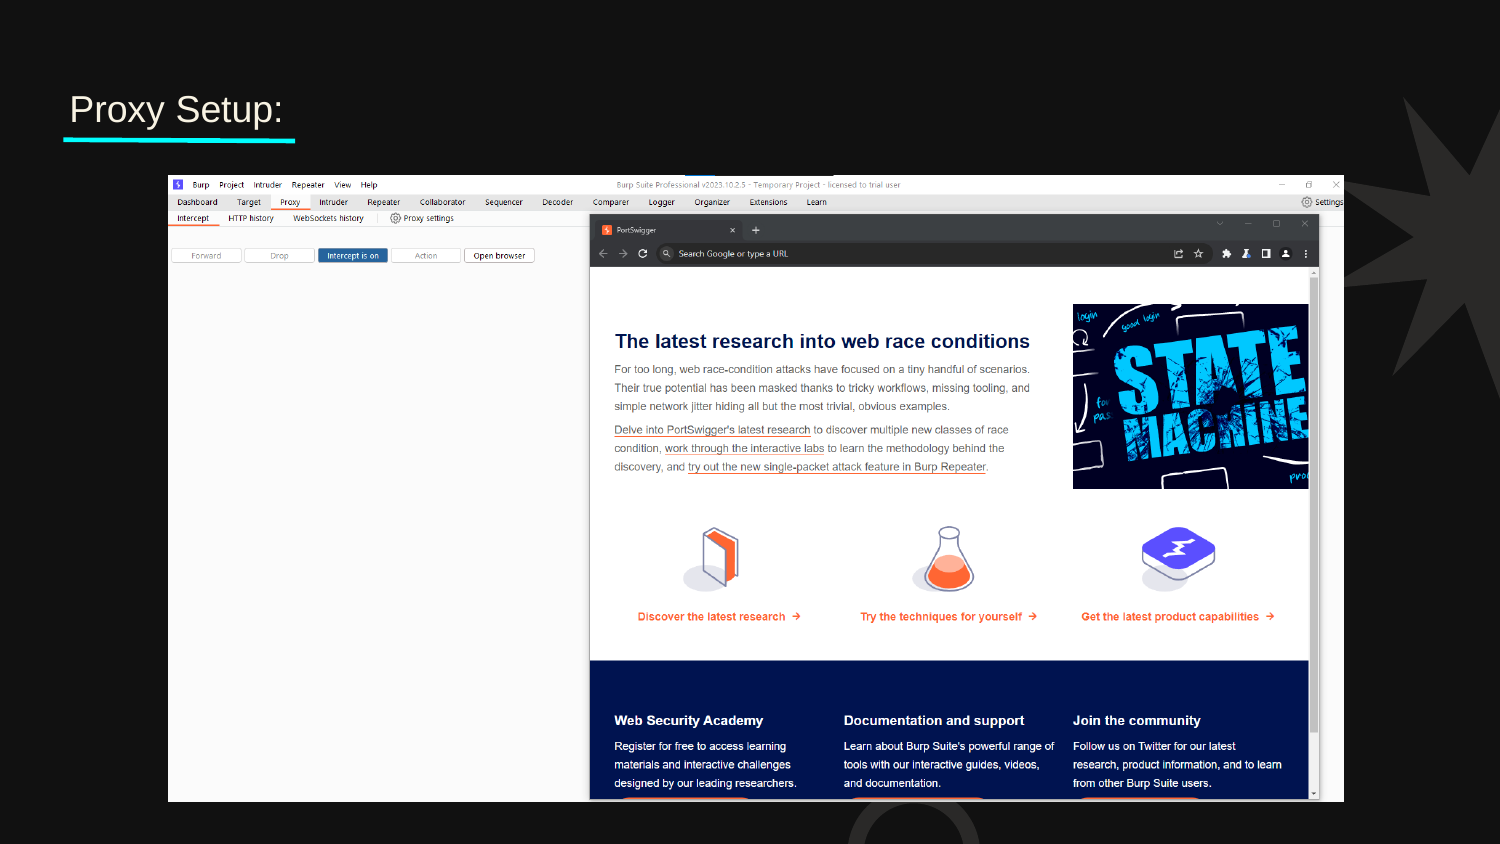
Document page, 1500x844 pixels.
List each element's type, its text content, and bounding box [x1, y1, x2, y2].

picture [167, 175, 1345, 802]
text_box Proxy Setup: [54, 70, 743, 146]
